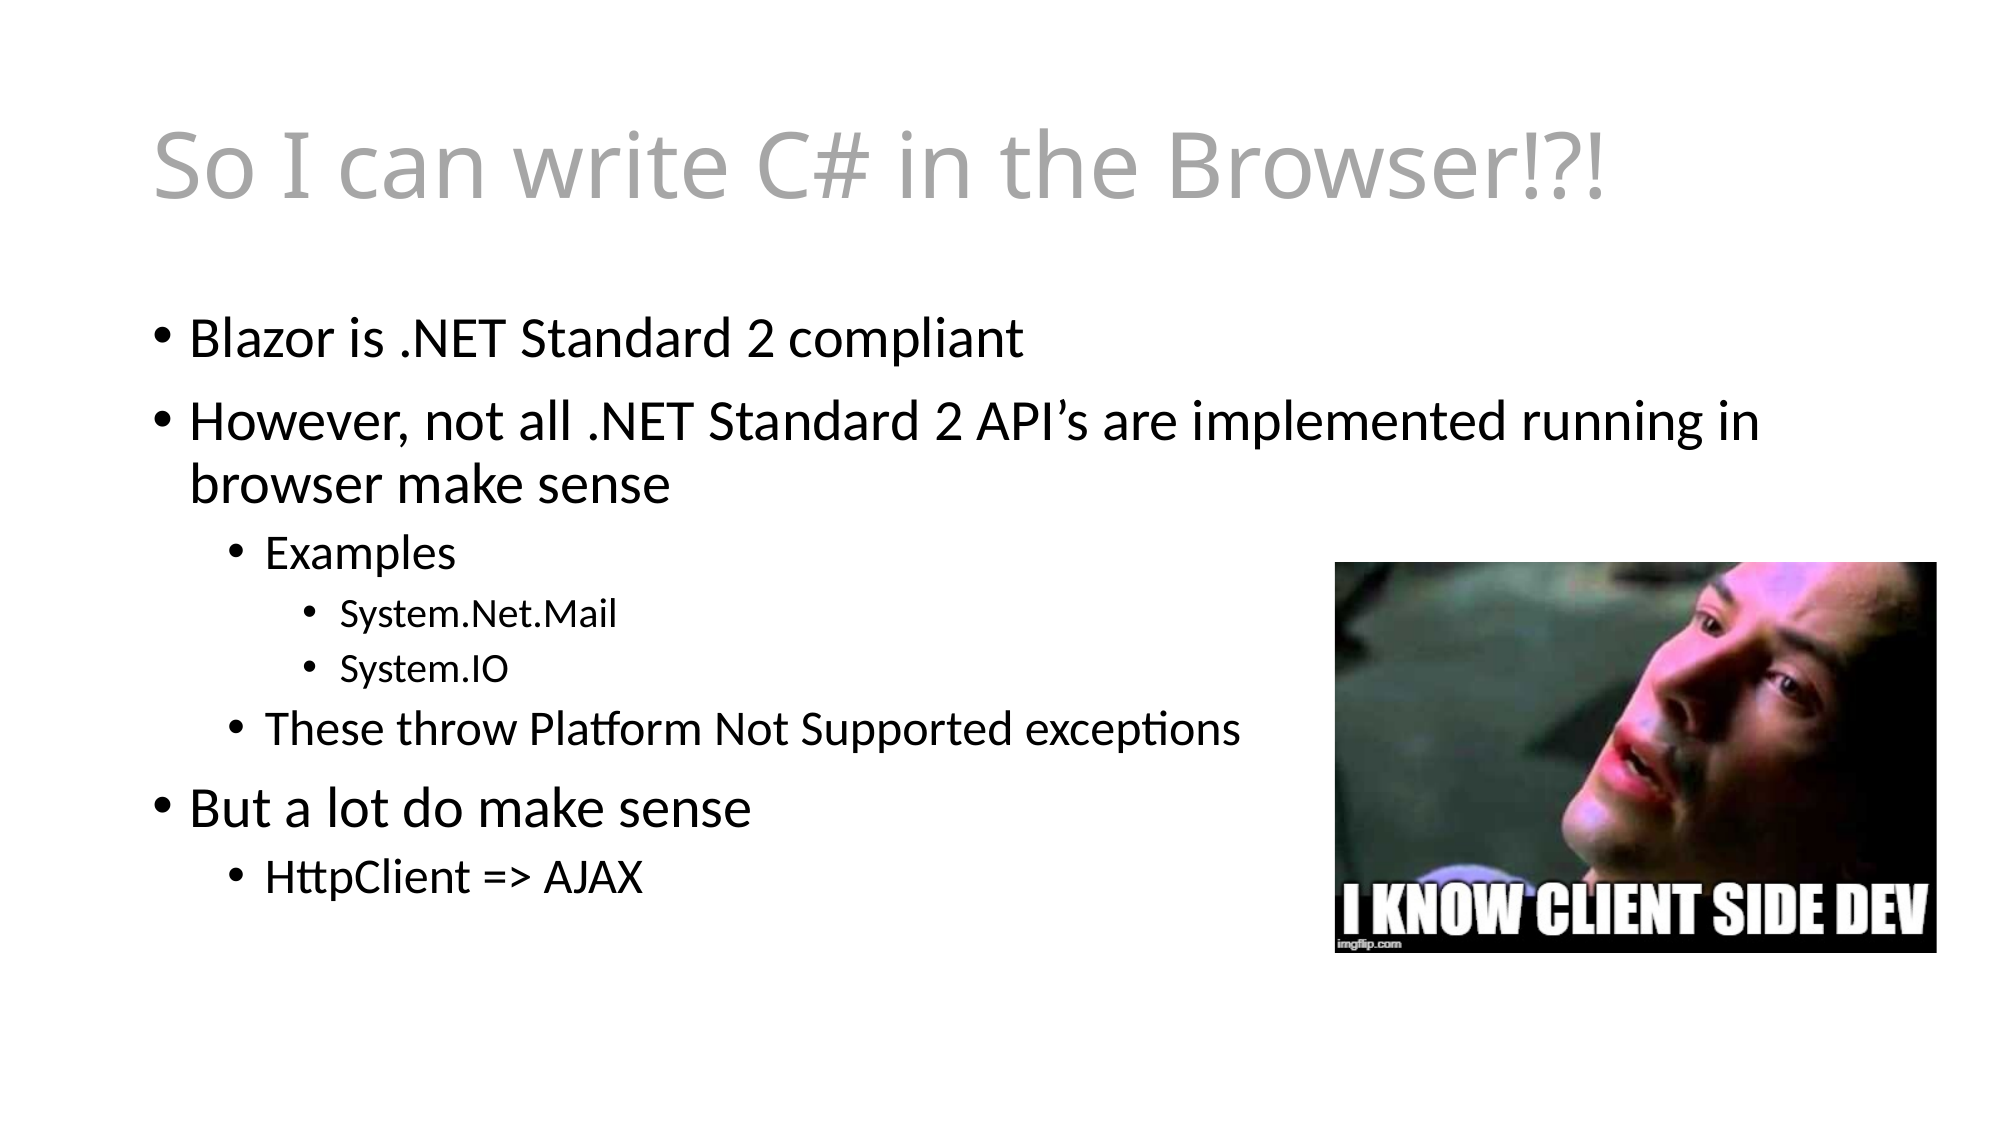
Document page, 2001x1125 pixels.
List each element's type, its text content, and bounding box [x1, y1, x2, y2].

list Blazor is .NET Standard 2 compliant However, not all .NET Standard 2 API’s are implemented running in browser make sense Examples System.Net.Mail System.IO These throw Platform Not Supported exceptions But a lot do make sense HttpClient => AJAX [137, 299, 1863, 1108]
title So I can write C# in the Browser!?! [137, 59, 1863, 278]
picture [1334, 562, 1937, 953]
